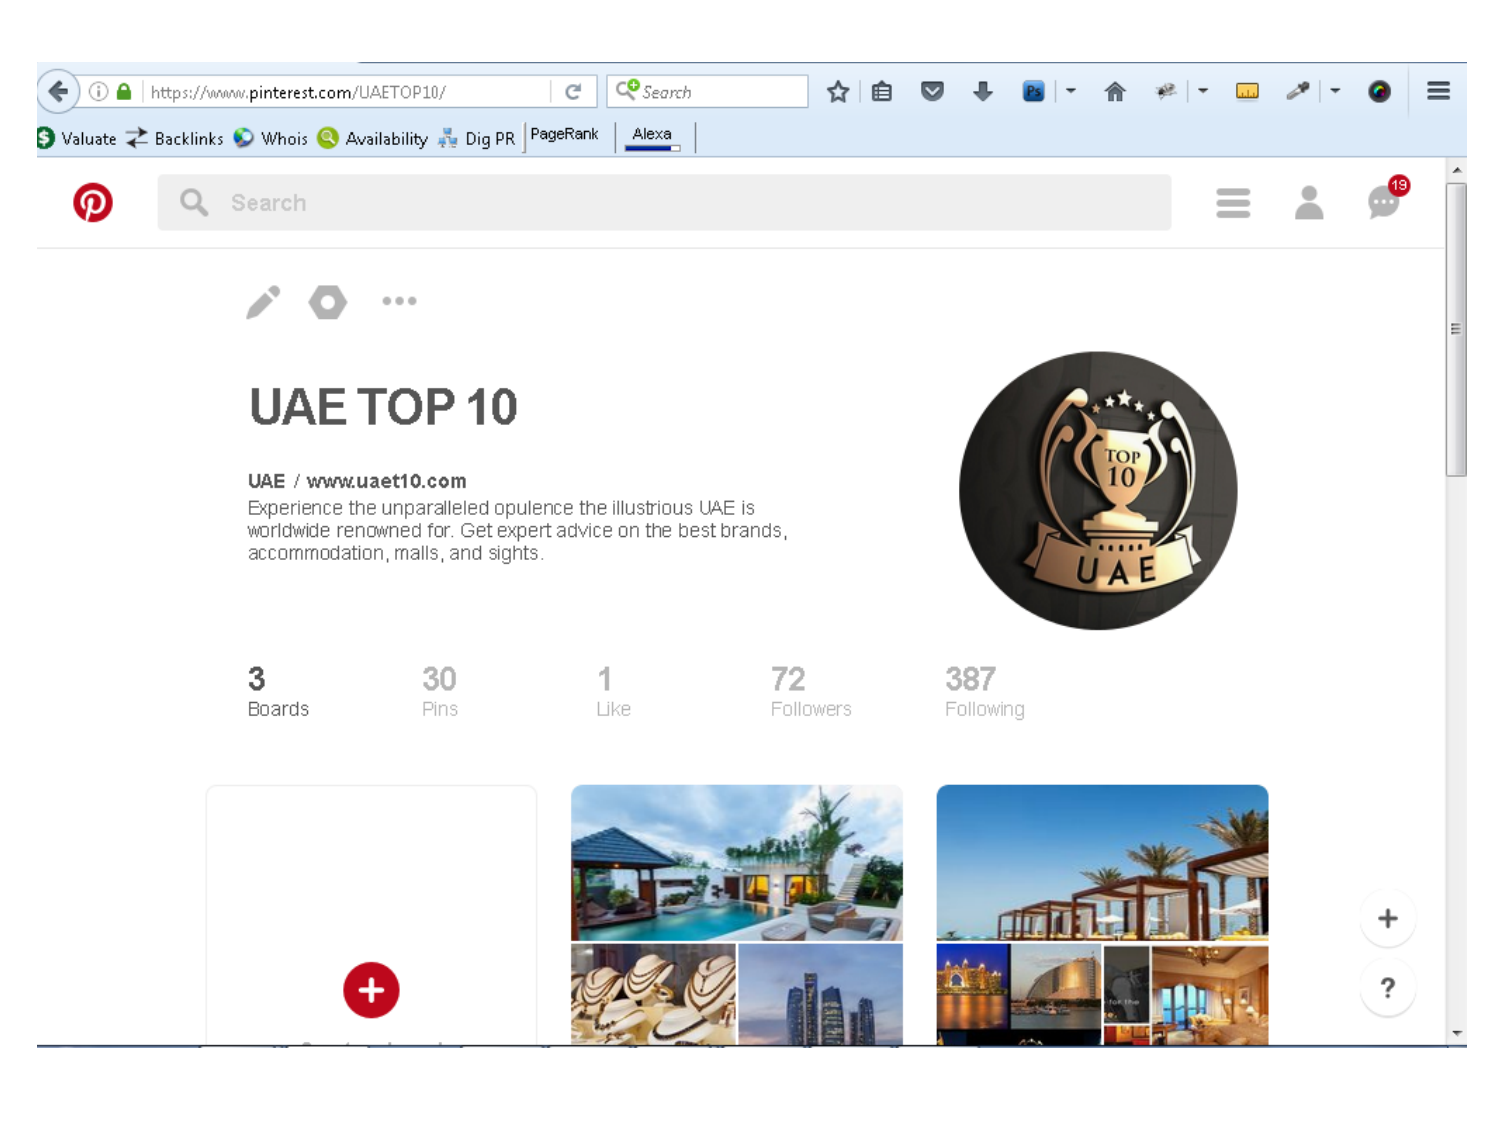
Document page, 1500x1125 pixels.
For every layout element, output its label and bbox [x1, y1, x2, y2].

picture [37, 62, 1467, 1048]
